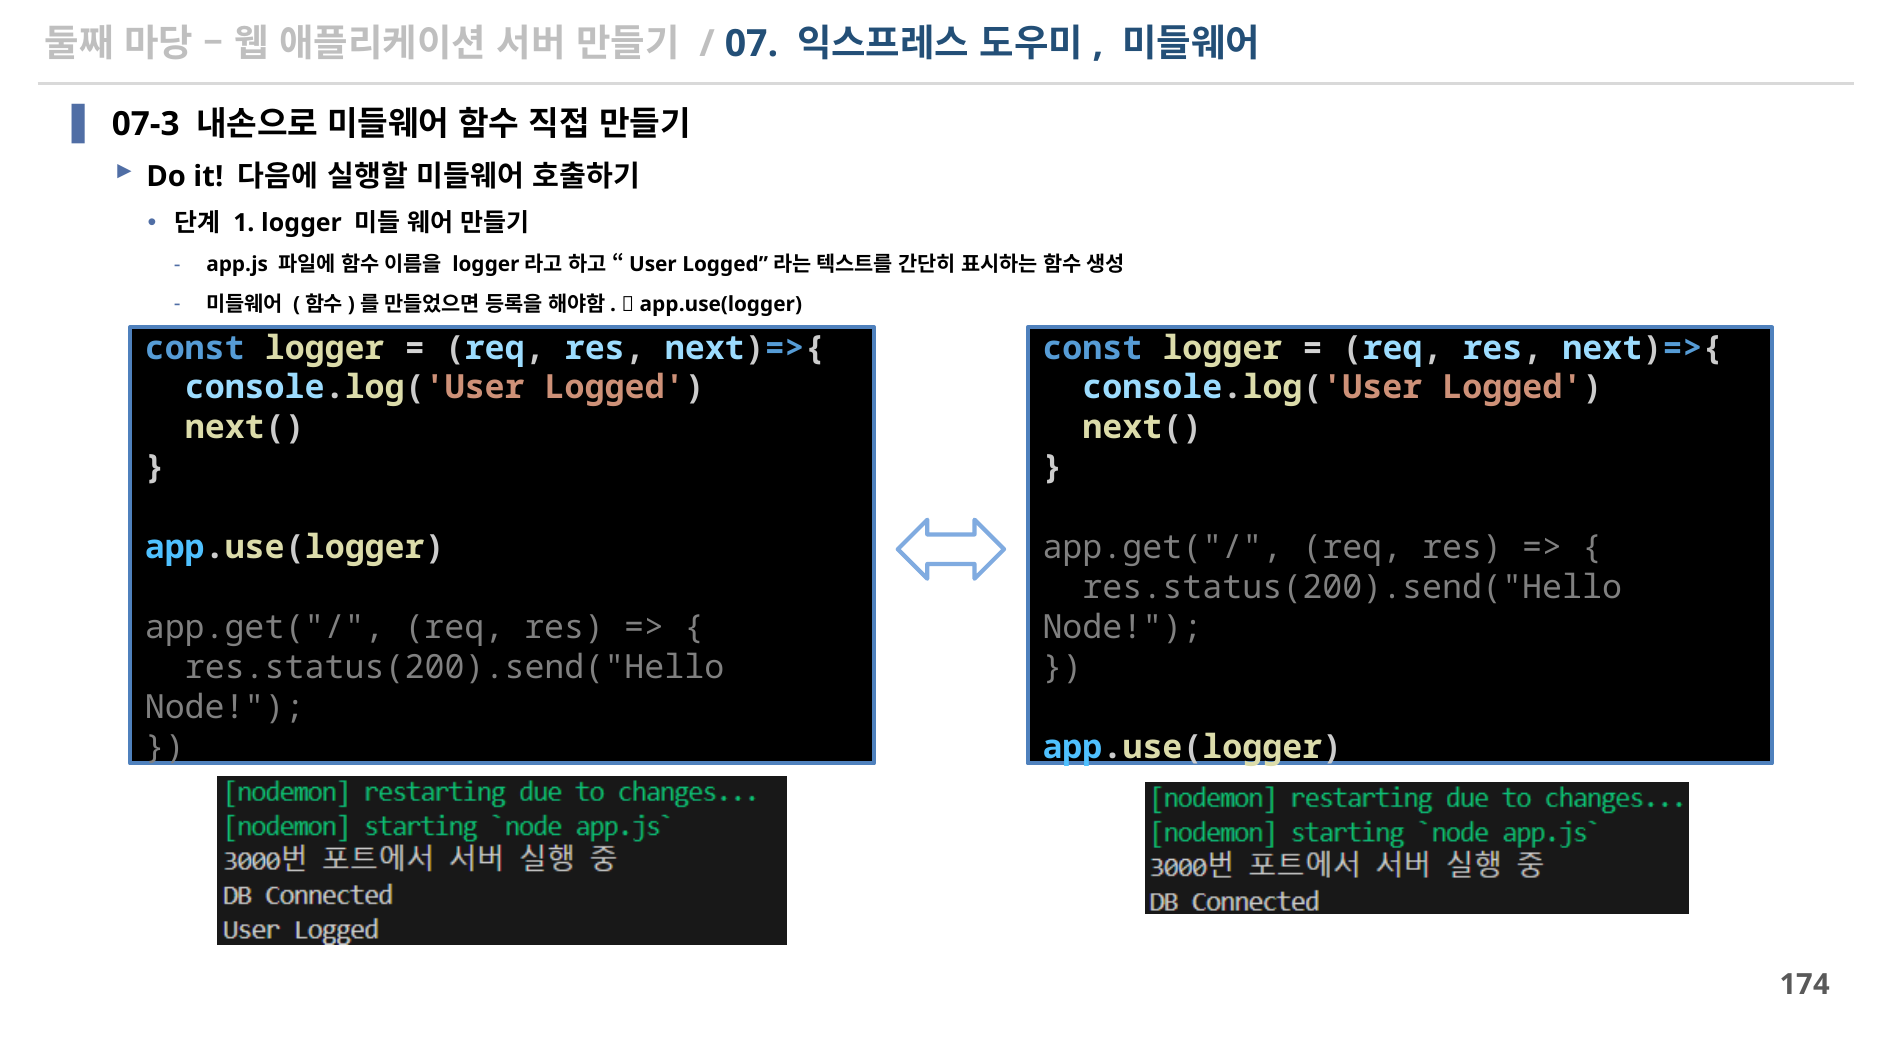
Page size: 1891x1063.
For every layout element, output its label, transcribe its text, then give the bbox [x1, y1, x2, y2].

text_box const logger = (req, res, next)=>{ console.log('User Logged') next() } app.get("/", (req, res) => { res.status(200).send("Hello Node!"); }) app.use(logger) [1026, 325, 1774, 765]
text_box const logger = (req, res, next)=>{ console.log('User Logged') next() } app.use(logger) app.get("/", (req, res) => { res.status(200).send("Hello Node!"); }) [128, 325, 876, 765]
title 둘째 마당 – 웹 애플리케이션 서버 만들기 / 07. 익스프레스 도우미, 미들웨어 [29, 11, 1855, 73]
text_box [895, 517, 1007, 581]
list 07-3 내손으로 미들웨어 함수 직접 만들기 Do it! 다음에 실행할 미들웨어 호출하기 단계 1. logger 미들 웨어 만들기 app.js 파일에 함수 이름을 logger라고 하고 “User Logged”라는 텍스트를 간단히 표시하는 함수 생성 미들웨어 (함수)를 만들었으면 등록을 해야함.  app.use(logger) [43, 94, 1831, 506]
slide_number 174 [1703, 956, 1845, 1014]
picture [1145, 781, 1689, 914]
picture [217, 775, 787, 946]
